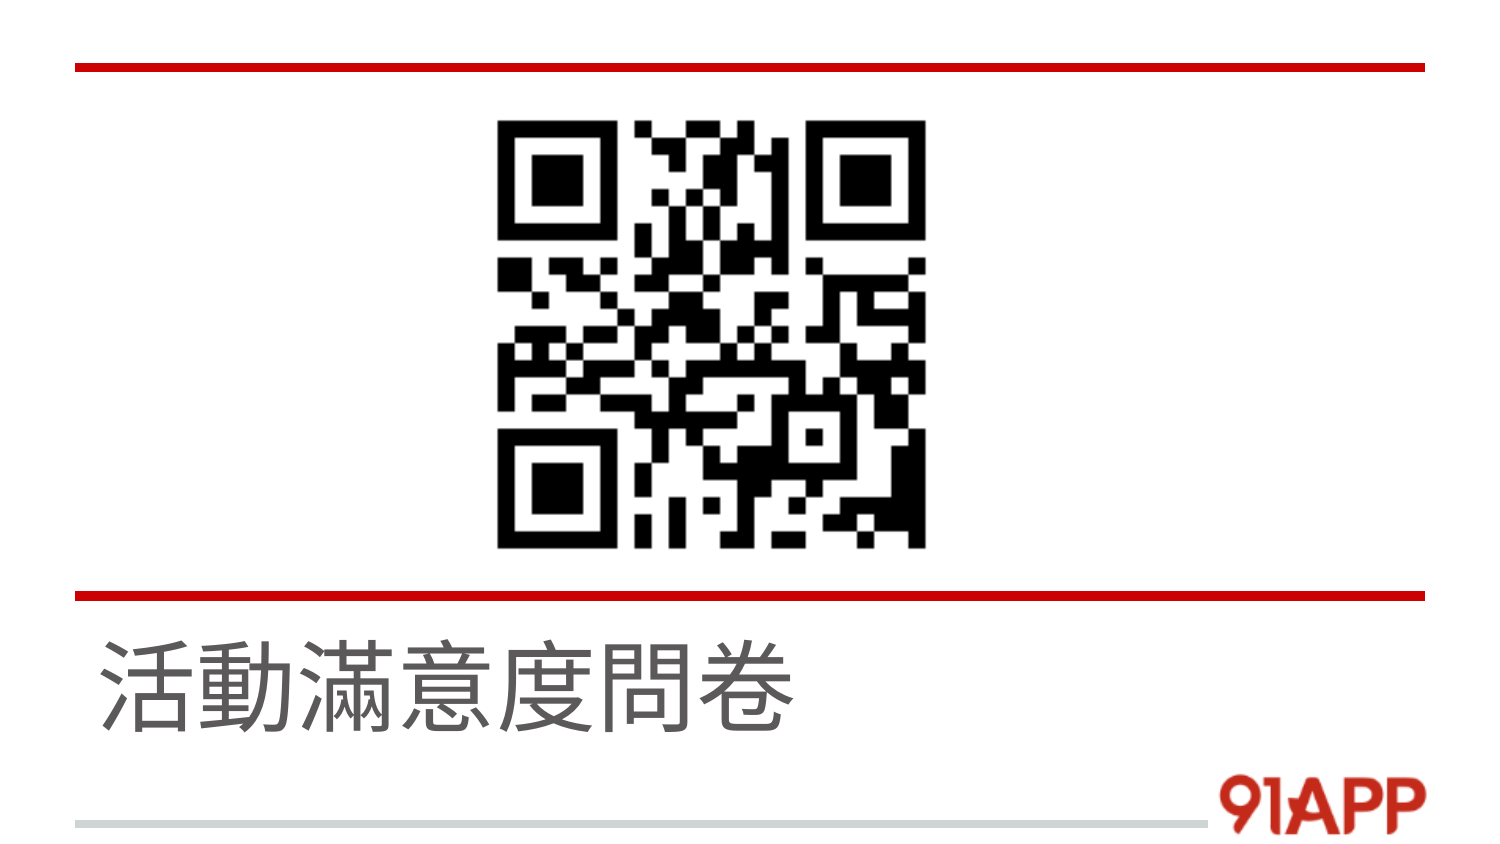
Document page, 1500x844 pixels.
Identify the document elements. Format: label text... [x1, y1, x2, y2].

picture [1208, 768, 1433, 844]
subtitle 活動滿意度問卷 [75, 609, 1425, 812]
picture [468, 92, 958, 581]
